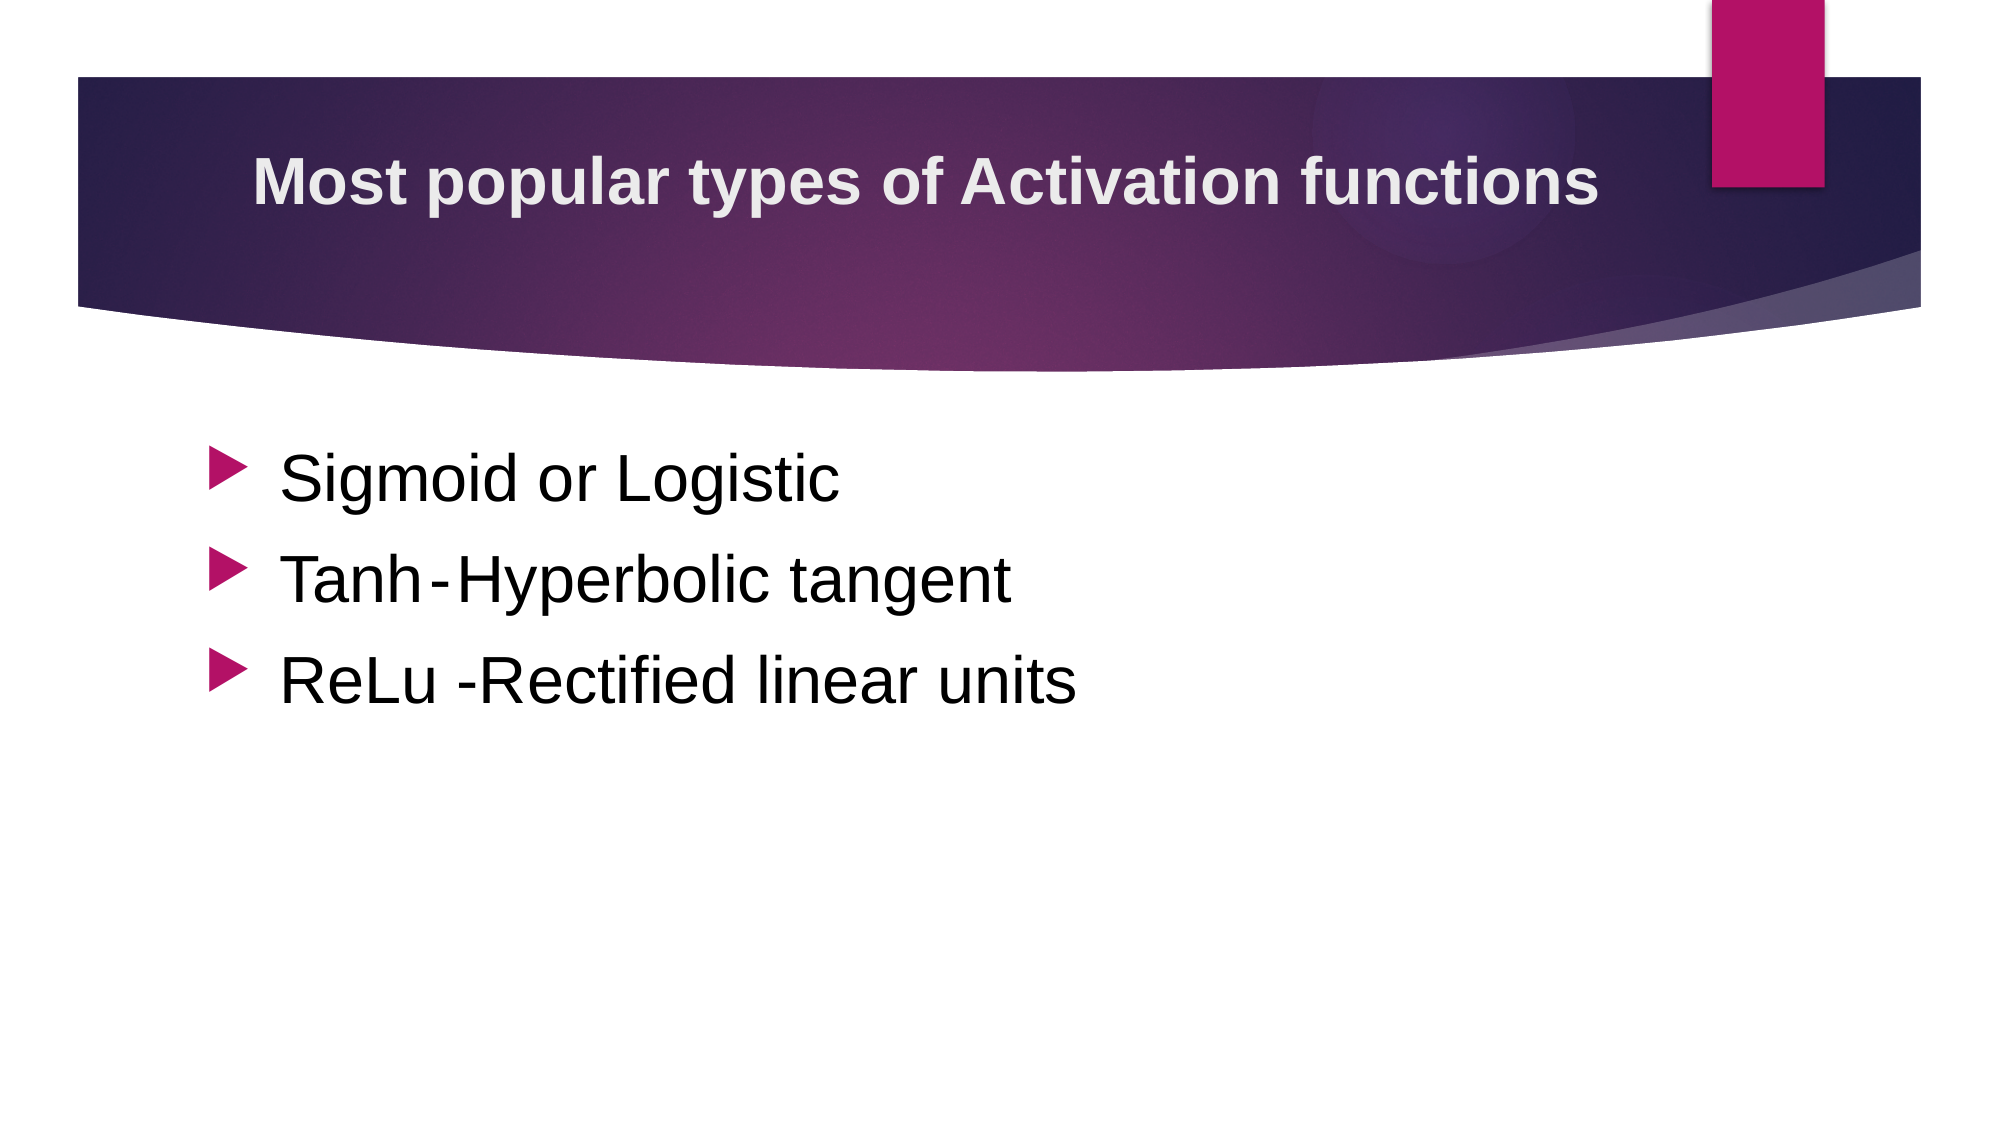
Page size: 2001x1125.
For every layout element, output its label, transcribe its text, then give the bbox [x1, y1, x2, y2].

list Sigmoid or Logistic Tanh - Hyperbolic tangent ReLu -Rectified linear units [189, 427, 1638, 988]
title Most popular types of Activation functions [189, 159, 1627, 276]
